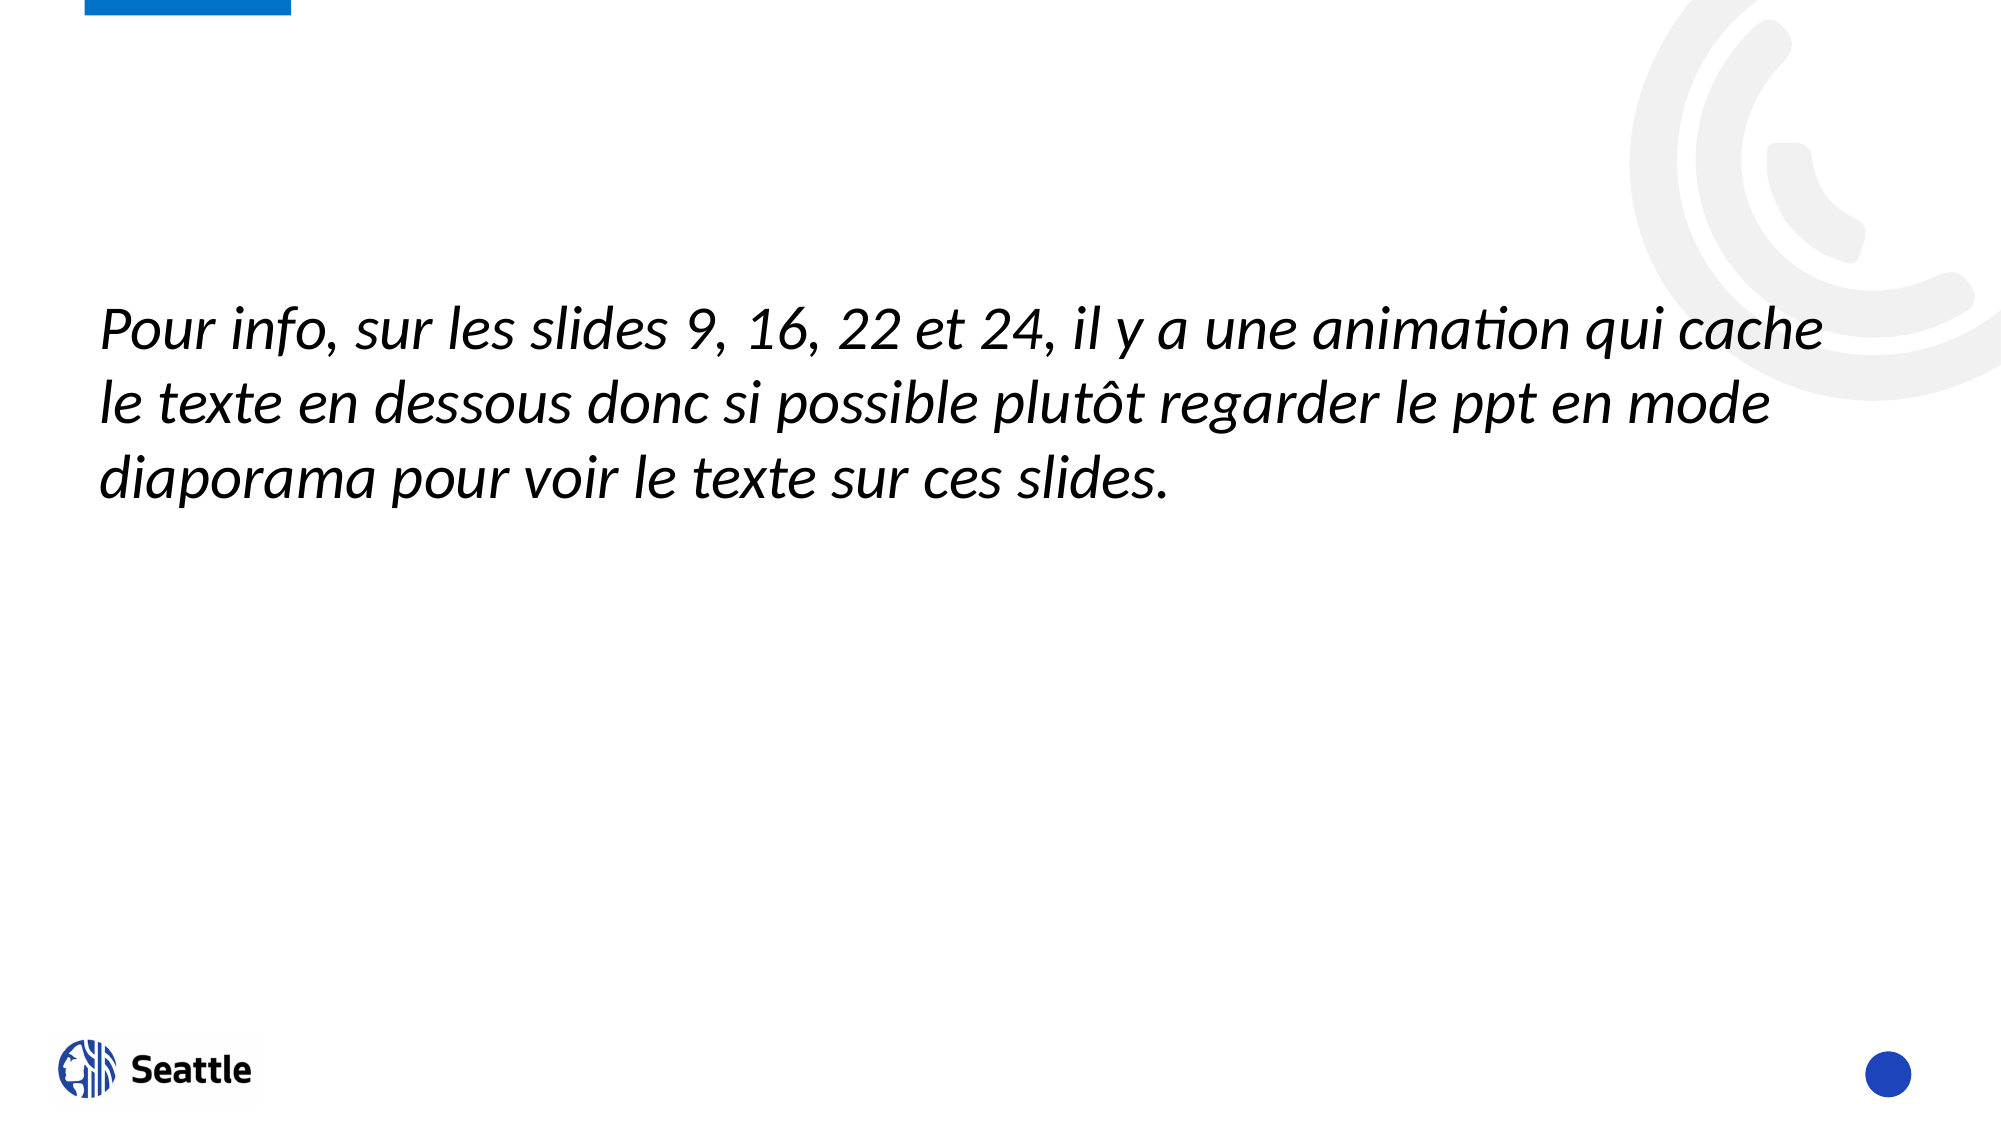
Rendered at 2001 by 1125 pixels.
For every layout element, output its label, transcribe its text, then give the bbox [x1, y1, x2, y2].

list Pour info, sur les slides 9, 16, 22 et 24, il y a une animation qui cache le texte en dessous donc si possible plutôt regarder le ppt en mode diaporama pour voir le texte sur ces slides. [84, 279, 1863, 993]
picture [52, 1033, 259, 1107]
